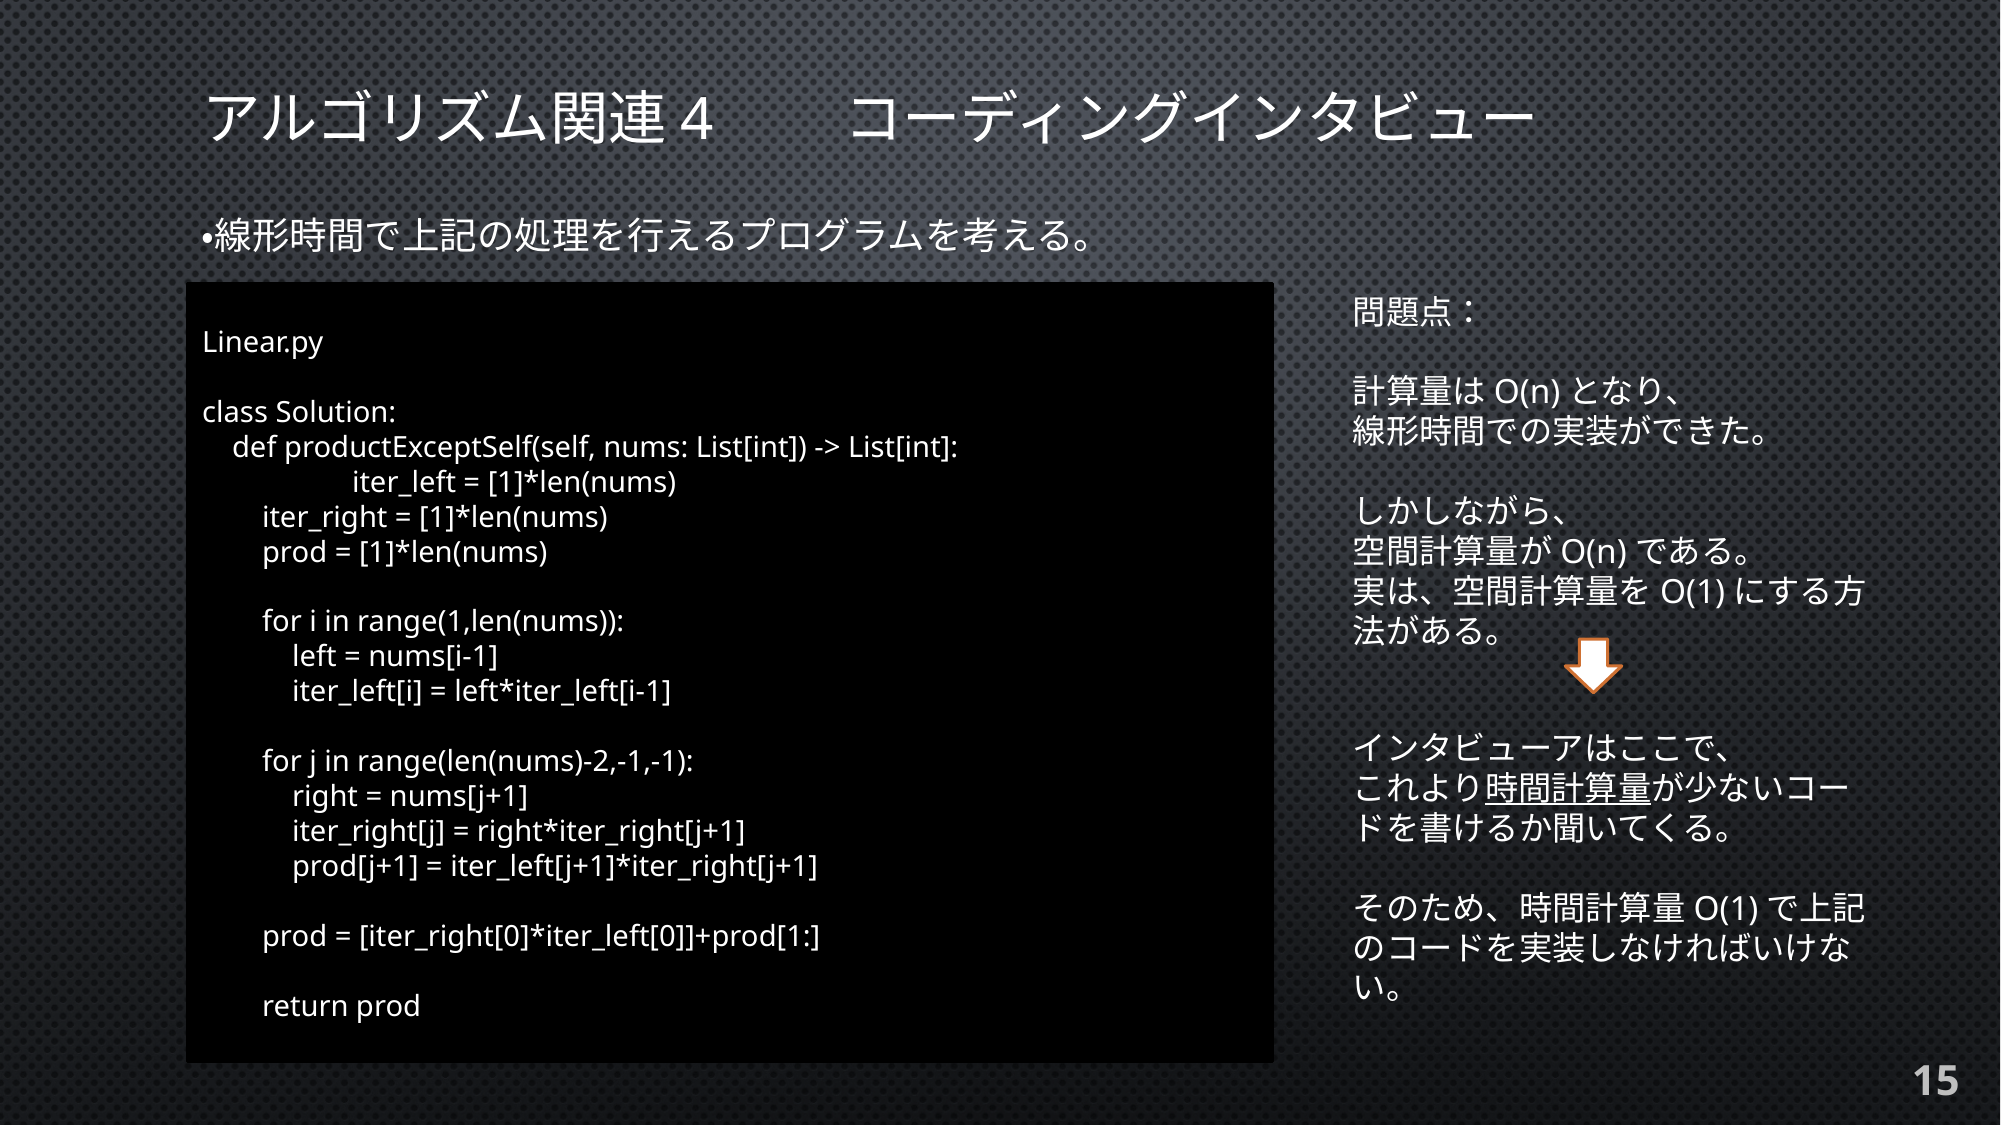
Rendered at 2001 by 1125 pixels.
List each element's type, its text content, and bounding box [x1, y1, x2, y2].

slide_number 15 [1884, 1052, 1975, 1113]
text_box [1563, 637, 1624, 694]
title アルゴリズム関連4 コーディングインタビュー [187, 27, 1594, 205]
text_box ・線形時間で上記の処理を行えるプログラムを考える。 [187, 204, 1487, 264]
text_box インタビューアはここで、 これより時間計算量が少ないコードを書けるか聞いてくる。 そのため、時間計算量O(1)で上記のコードを実装しなければいけない。 [1338, 719, 1885, 1015]
text_box Linear.py class Solution: def productExceptSelf(self, nums: List[int]) -> List[int]: iter_left = [1]*len(nums) iter_right = [1]*len(nums) prod = [1]*len(nums) for i in range(1,len(nums)): left = nums[i-1] iter_left[i] = left*iter_left[i-1] for j in range(len(nums)-2,-1,-1): right = nums[j+1] iter_right[j] = right*iter_right[j+1] prod[j+1] = iter_left[j+1]*iter_right[j+1] prod = [iter_right[0]*iter_left[0]]+prod[1:] return prod [186, 282, 1274, 1063]
text_box 問題点： 計算量はO(n)となり、 線形時間での実装ができた。 しかしながら、 空間計算量がO(n)である。 実は、空間計算量をO(1)にする方法がある。 [1338, 283, 1885, 658]
